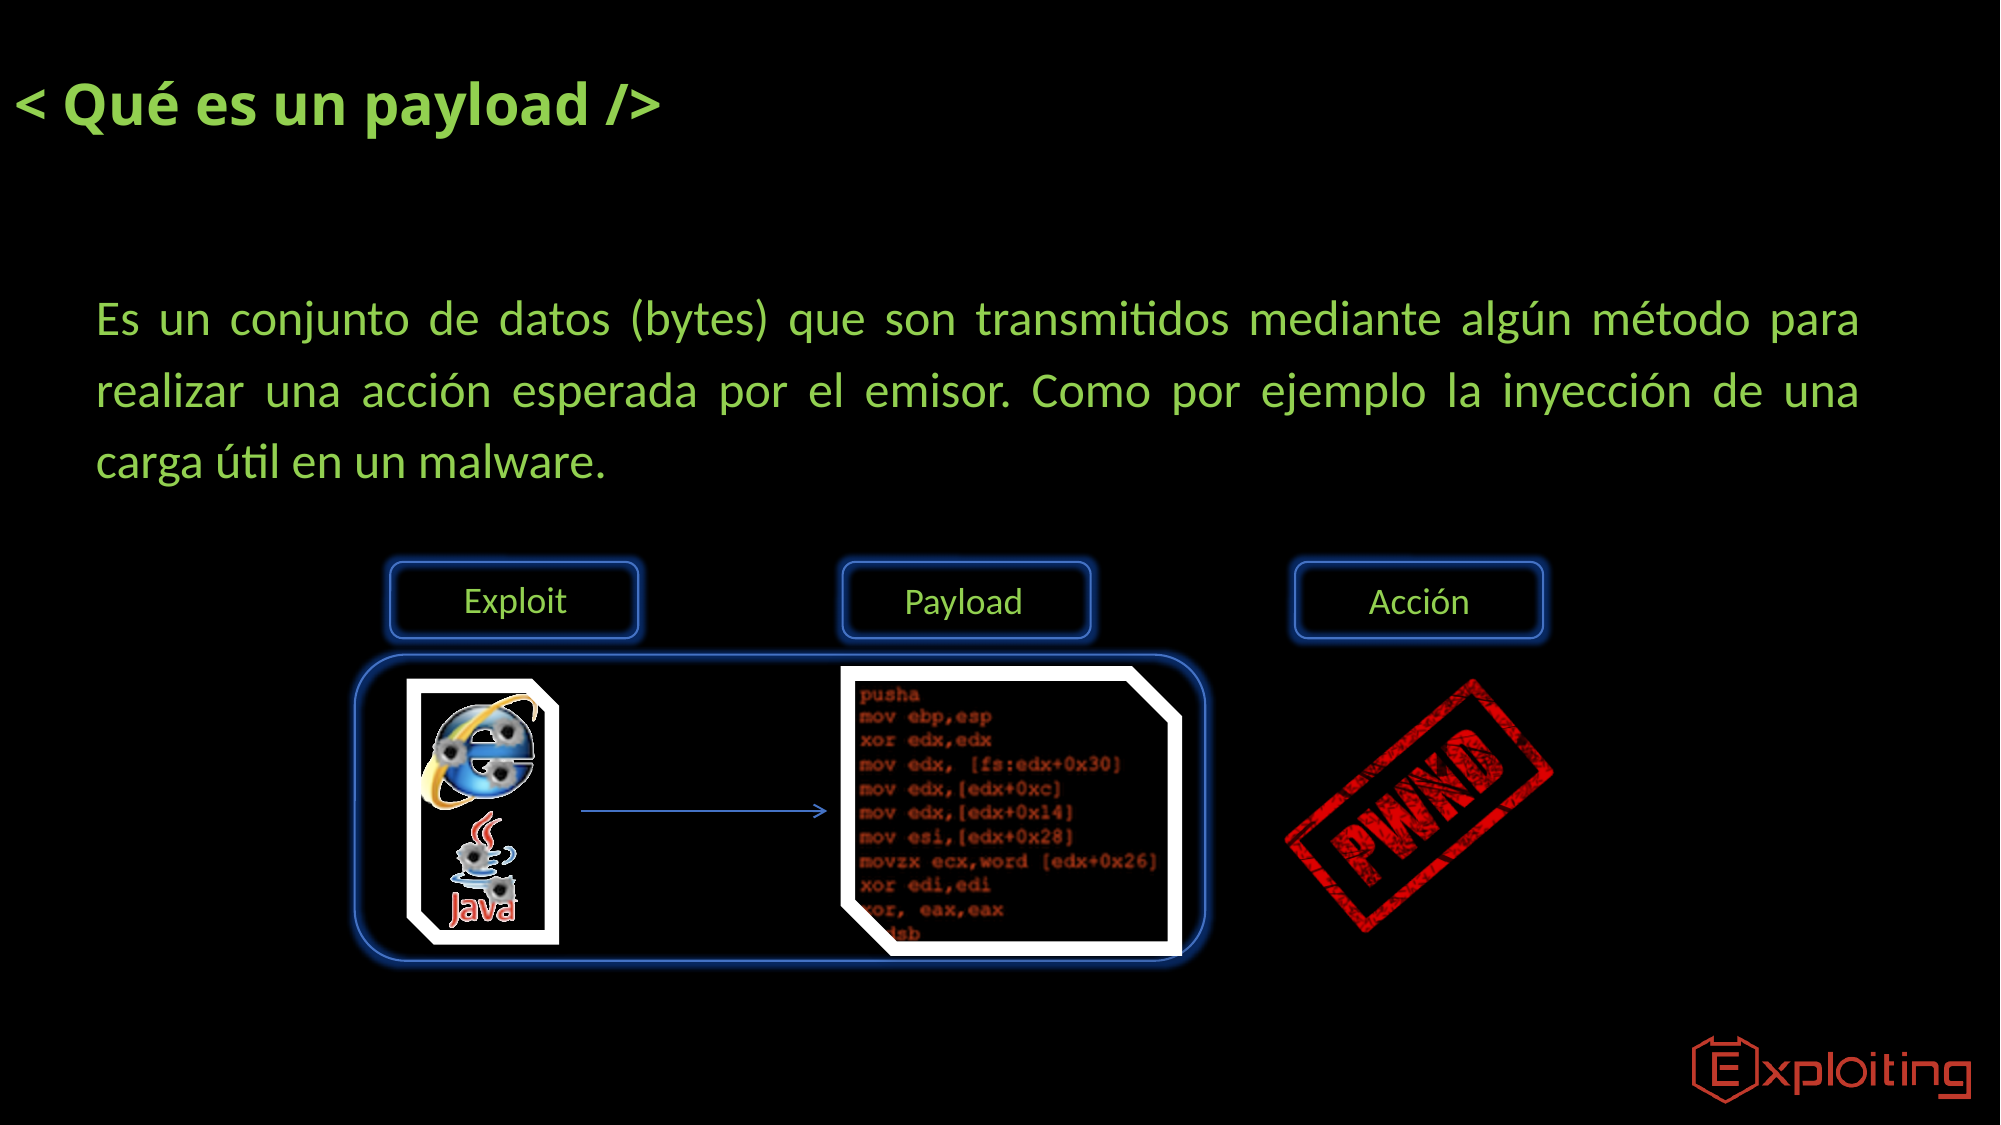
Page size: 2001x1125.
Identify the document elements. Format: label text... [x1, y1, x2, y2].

text_box [389, 560, 640, 640]
text_box Exploit [449, 568, 603, 629]
text_box Acción [1354, 569, 1532, 630]
text_box [353, 653, 1207, 962]
picture [847, 673, 1175, 949]
picture [413, 685, 552, 938]
picture [1692, 1035, 1971, 1105]
text_box [1293, 560, 1545, 640]
text_box Payload [889, 569, 1068, 630]
text_box [841, 560, 1092, 640]
text_box < Qué es un payload /> [0, 2, 1500, 146]
picture [1277, 673, 1561, 936]
text_box Es un conjunto de datos (bytes) que son transmitidos mediante algún método para realizar una acción esperada por el emisor. Como por ejemplo la inyección de una carga útil en un malware. [80, 265, 1877, 517]
